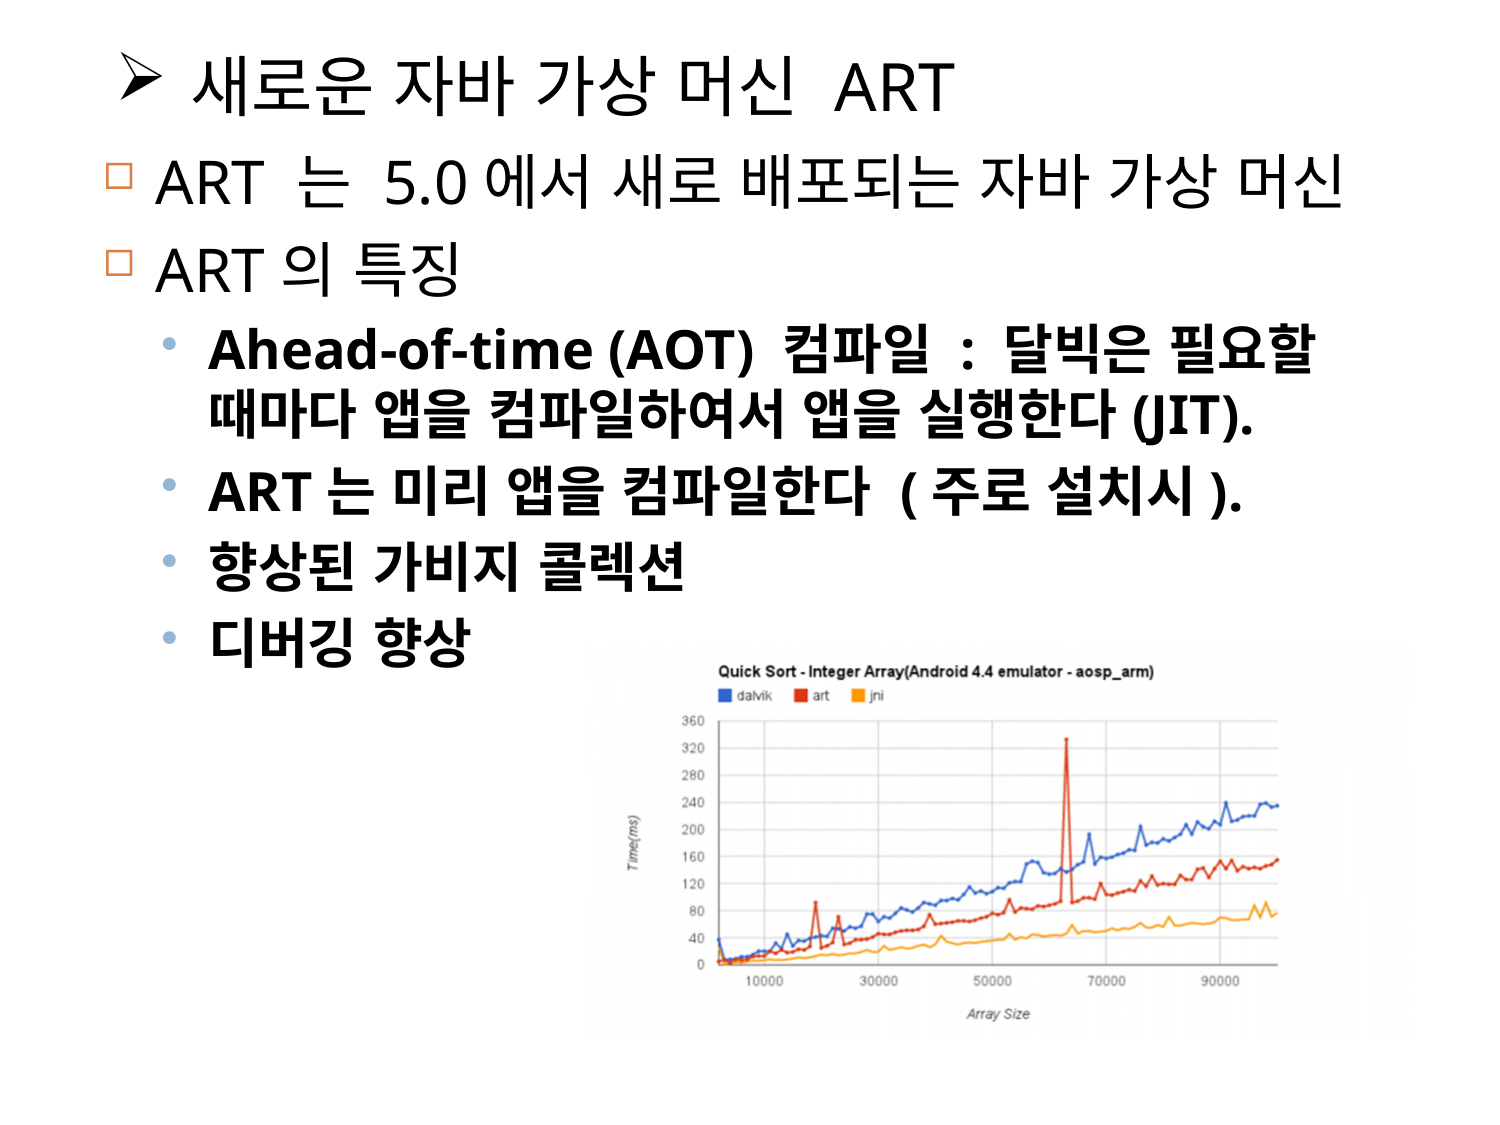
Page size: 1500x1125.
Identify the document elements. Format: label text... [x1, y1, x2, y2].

text_box 새로운 자바 가상 머신 ART [100, 37, 1247, 137]
text_box ART 는 5.0에서 새로 배포되는 자바 가상 머신 ART의 특징 Ahead-of-time (AOT) 컴파일 : 달빅은 필요할 때마다 앱을 컴파일하여서 앱을 실행한다(JIT). ART는 미리 앱을 컴파일한다 (주로 설치시). 향상된 가비지 콜렉션 디버깅 향상 [88, 137, 1426, 875]
picture [584, 644, 1412, 1041]
